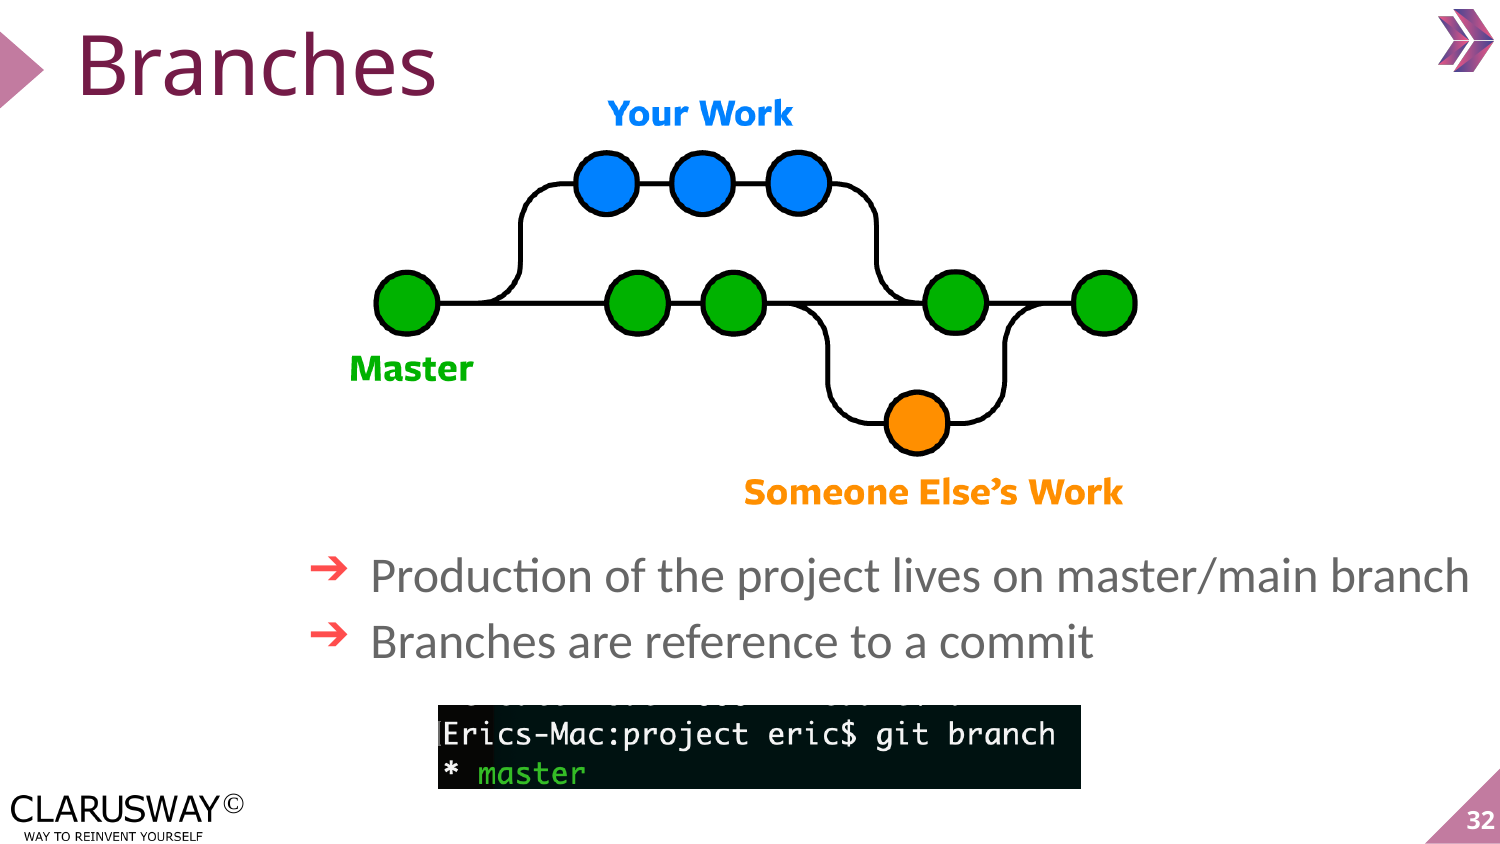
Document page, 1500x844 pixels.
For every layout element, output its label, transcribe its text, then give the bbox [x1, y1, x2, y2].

list Production of the project lives on master/main branch Branches are reference to a commit [295, 536, 1496, 706]
picture [438, 705, 1081, 789]
picture [1438, 9, 1494, 72]
picture [11, 795, 220, 841]
title Branches [75, 31, 1413, 133]
picture [339, 95, 1149, 510]
slide_number ‹#› [1461, 809, 1496, 839]
